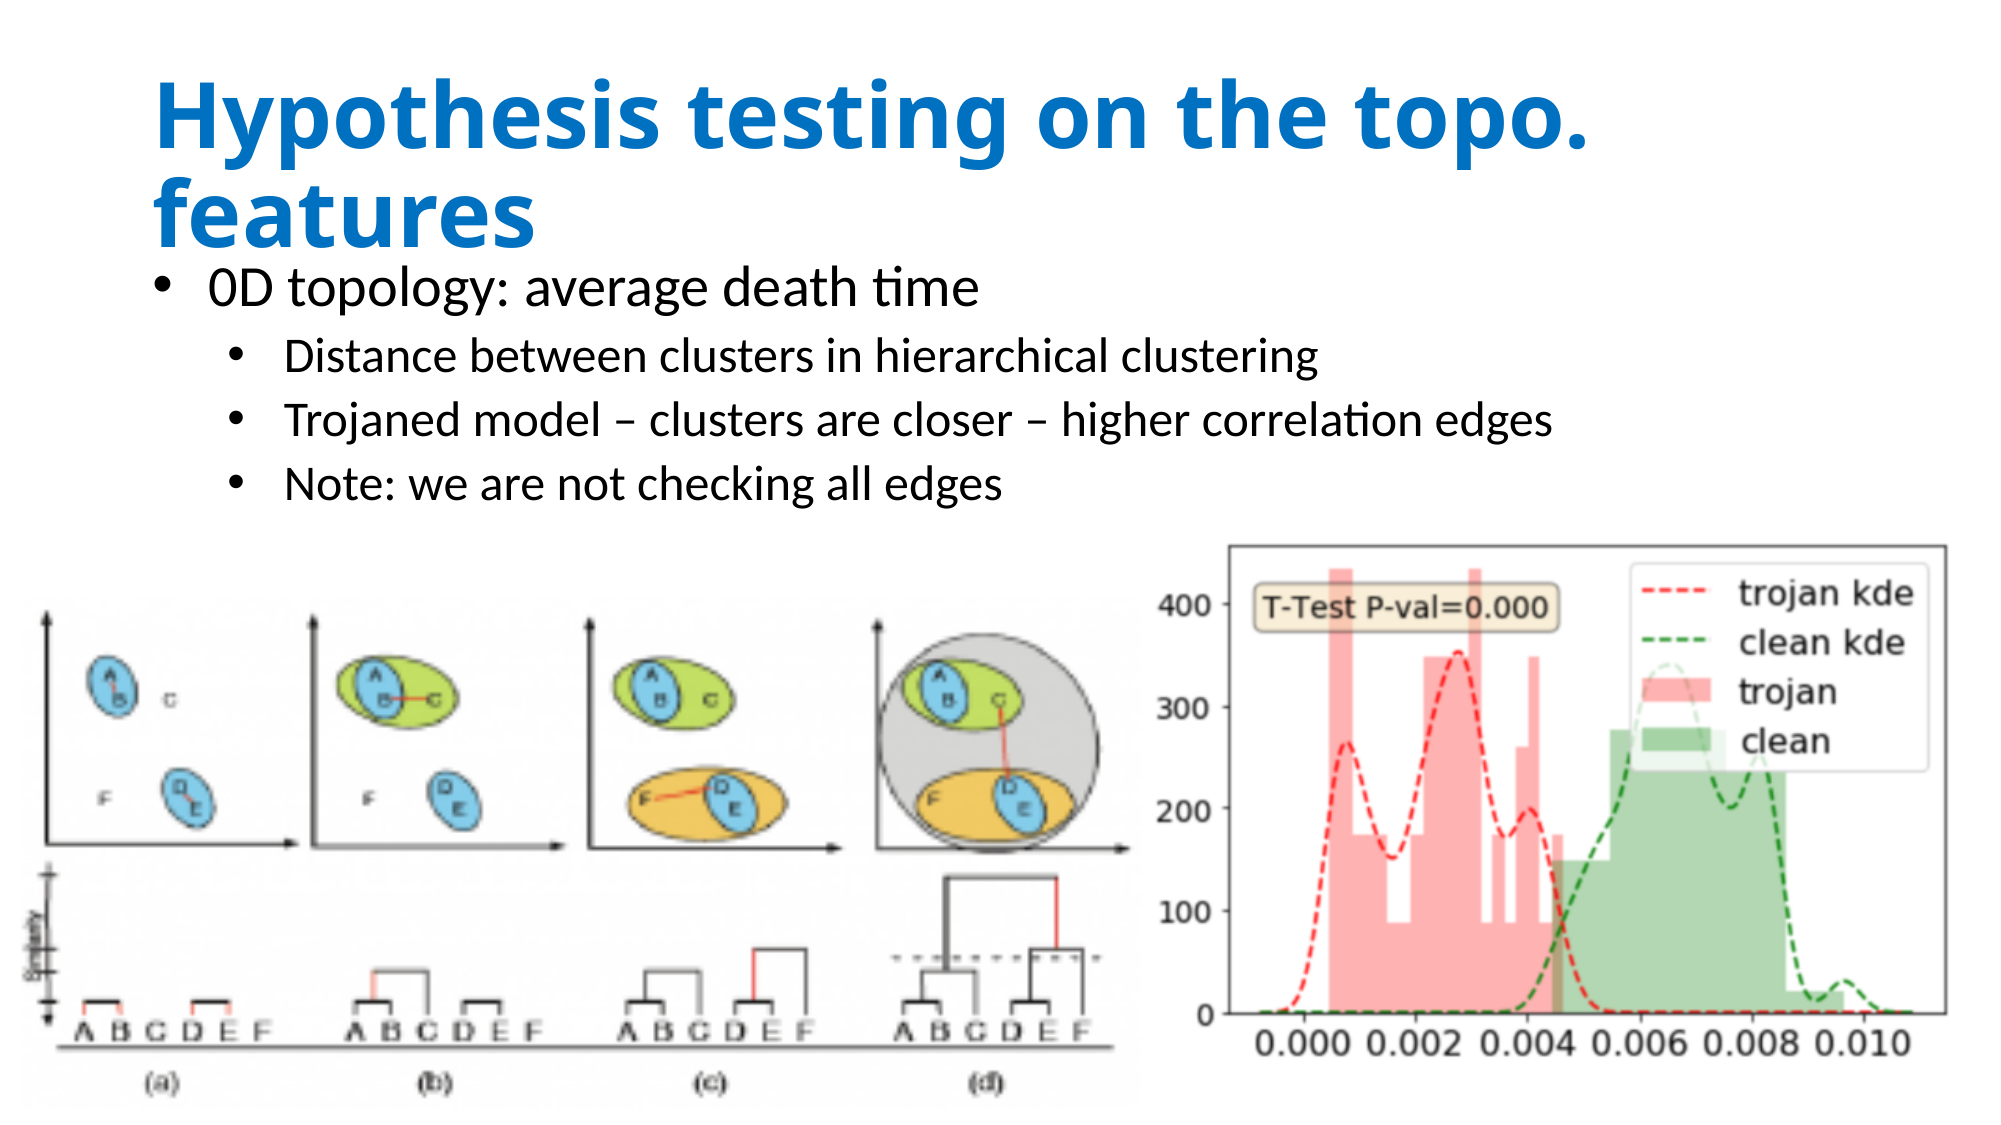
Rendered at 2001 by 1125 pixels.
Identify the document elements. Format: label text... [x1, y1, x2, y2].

list 0D topology: average death time Distance between clusters in hierarchical clustering Trojaned model – clusters are closer – higher correlation edges Note: we are not checking all edges [137, 248, 1863, 553]
title Hypothesis testing on the topo. features [137, 59, 1963, 278]
picture [20, 516, 1963, 1110]
